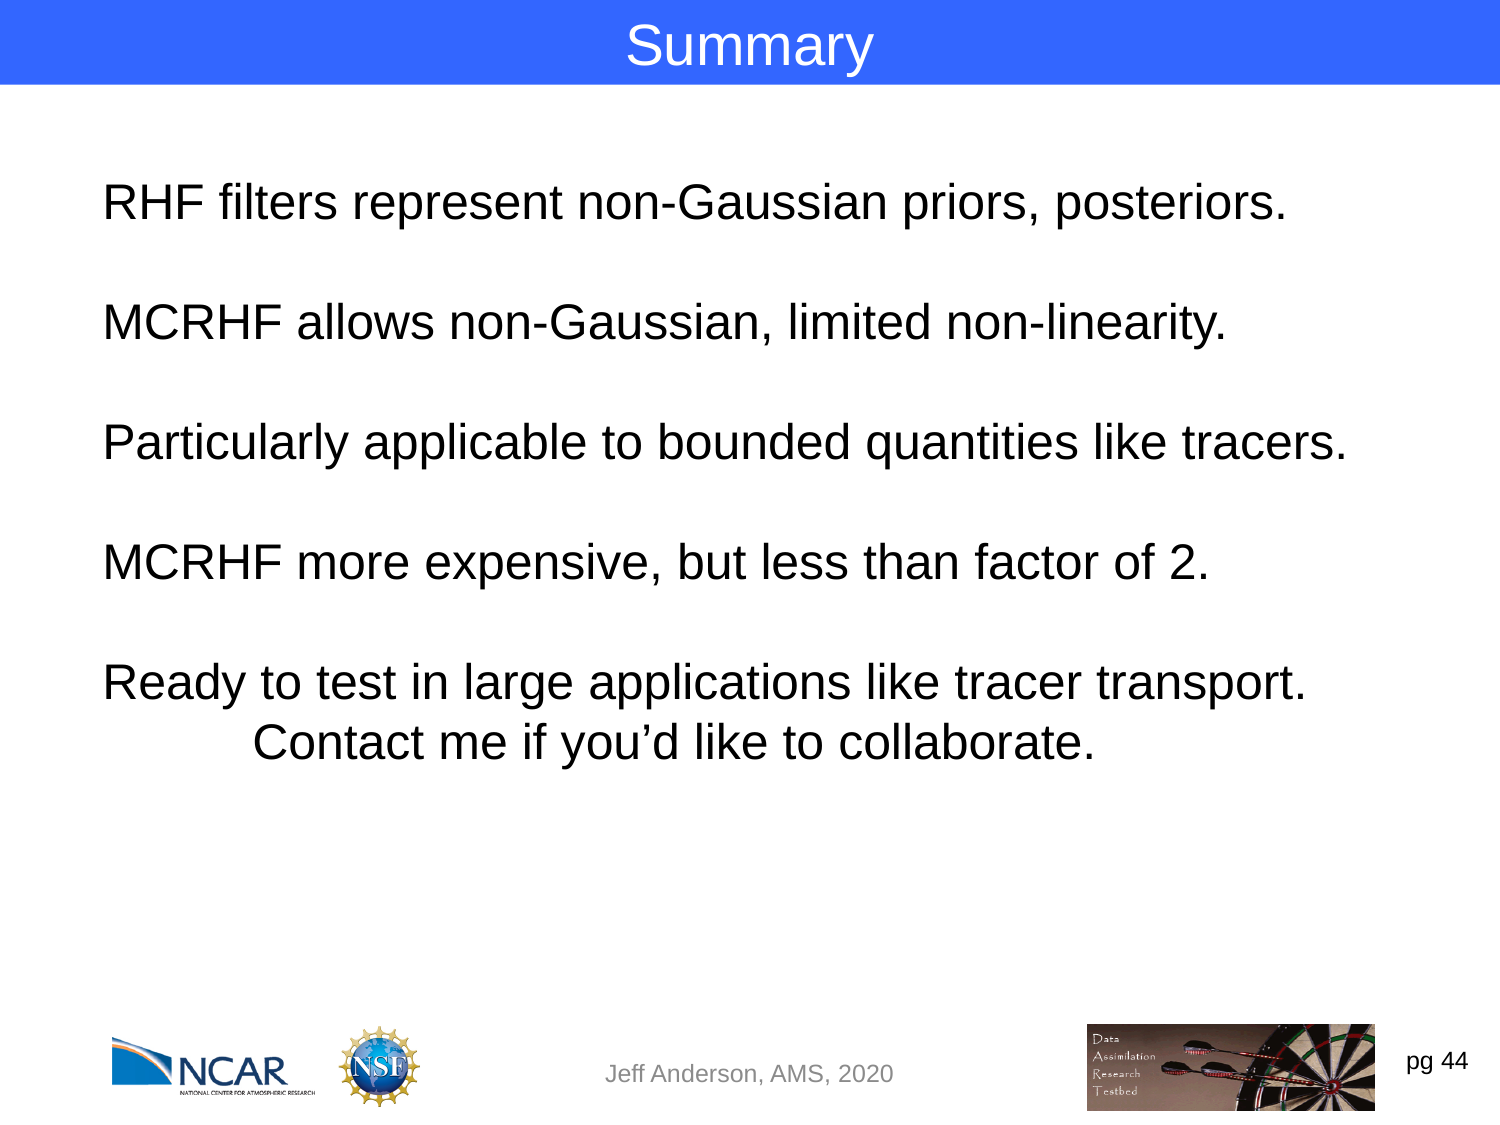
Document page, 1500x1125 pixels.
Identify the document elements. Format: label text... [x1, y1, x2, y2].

picture [112, 1037, 315, 1095]
picture [337, 1024, 421, 1108]
text_box Summary [0, 0, 1500, 85]
footer Jeff Anderson, AMS, 2020 [512, 1042, 988, 1103]
text_box RHF filters represent non-Gaussian priors, posteriors. MCRHF allows non-Gaussian, limited non-linearity. Particularly applicable to bounded quantities like tracers. MCRHF more expensive, but less than factor of 2. Ready to test in large applications like tracer transport. Contact me if you’d like to collaborate. [87, 162, 1388, 838]
picture [1087, 1024, 1375, 1111]
